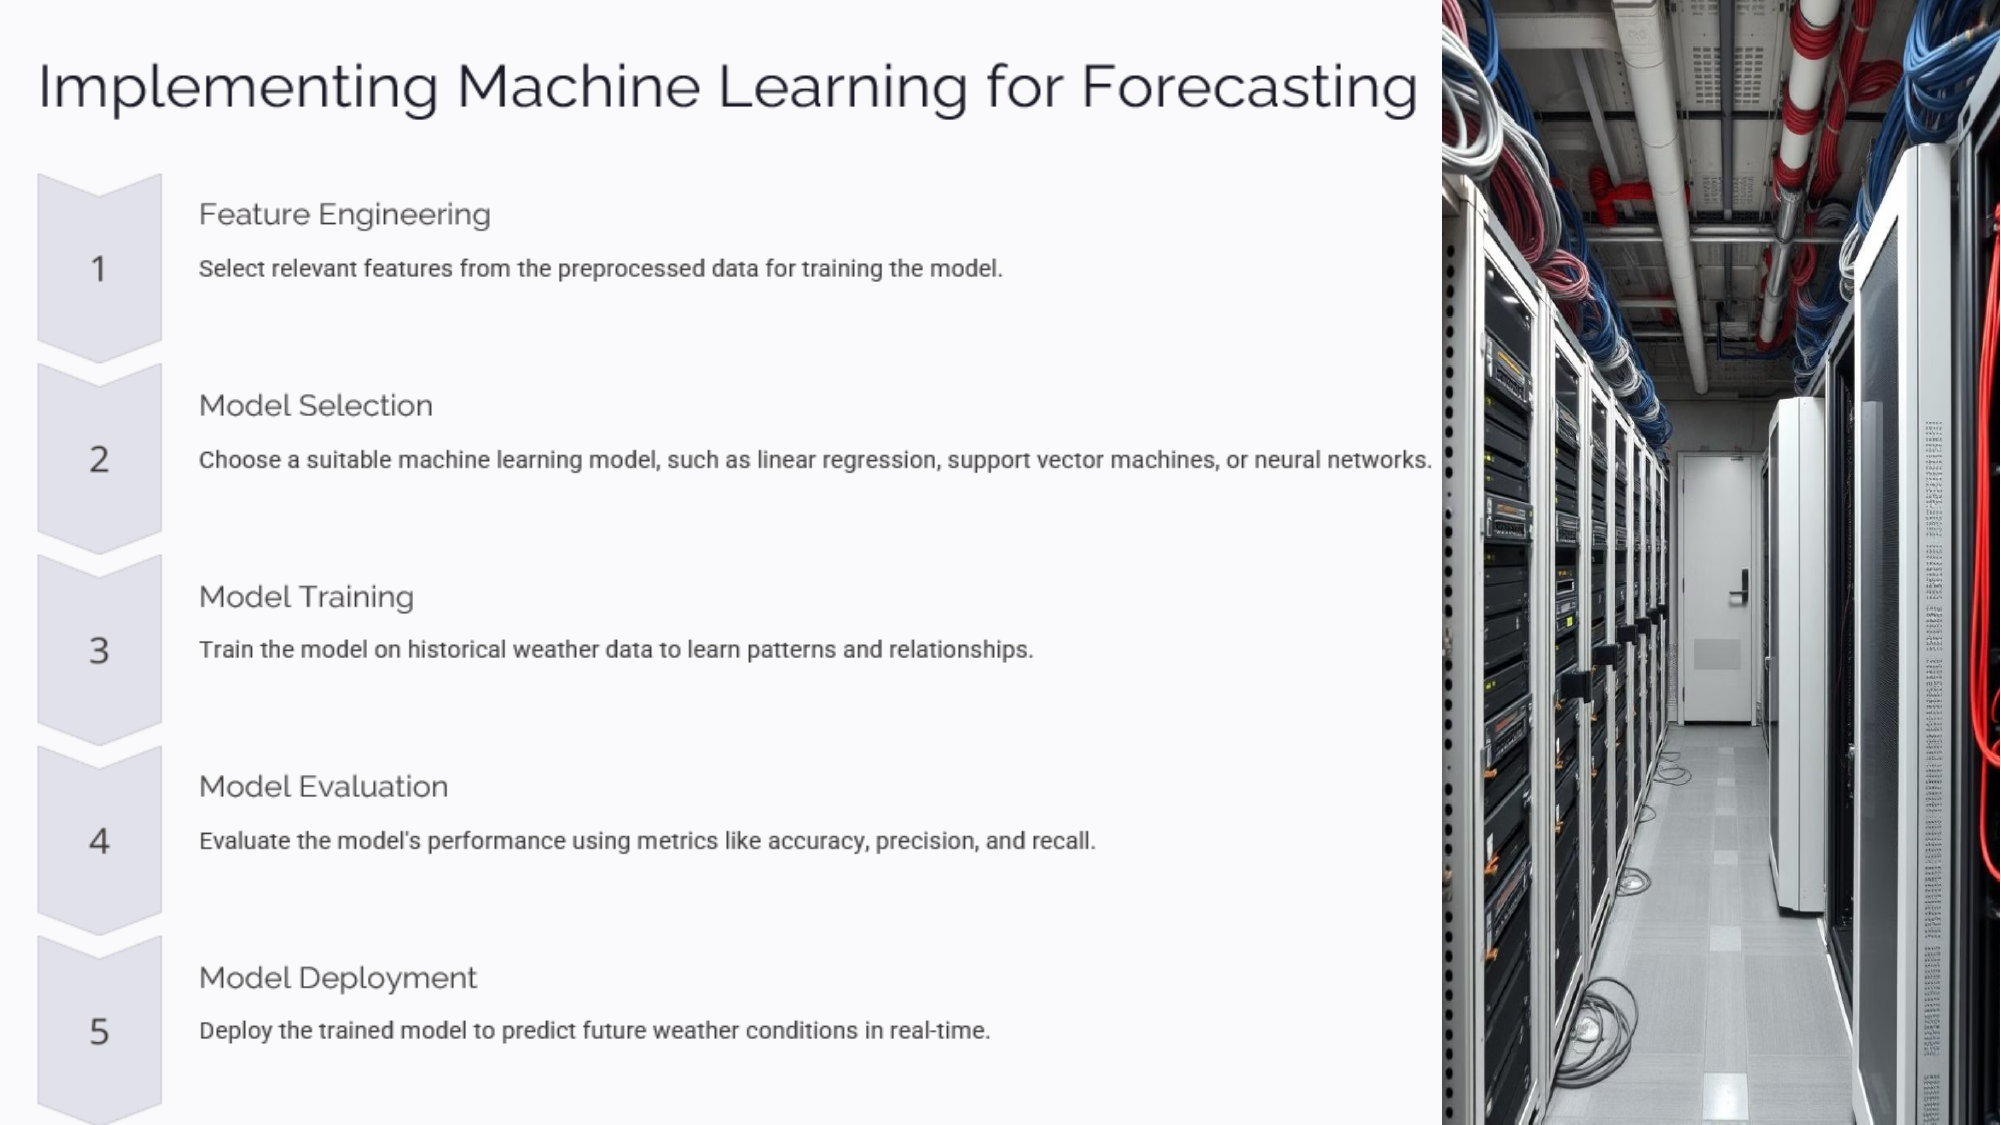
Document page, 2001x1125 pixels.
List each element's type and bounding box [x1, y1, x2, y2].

picture [1442, 0, 2001, 1125]
list [0, 0, 1442, 1125]
